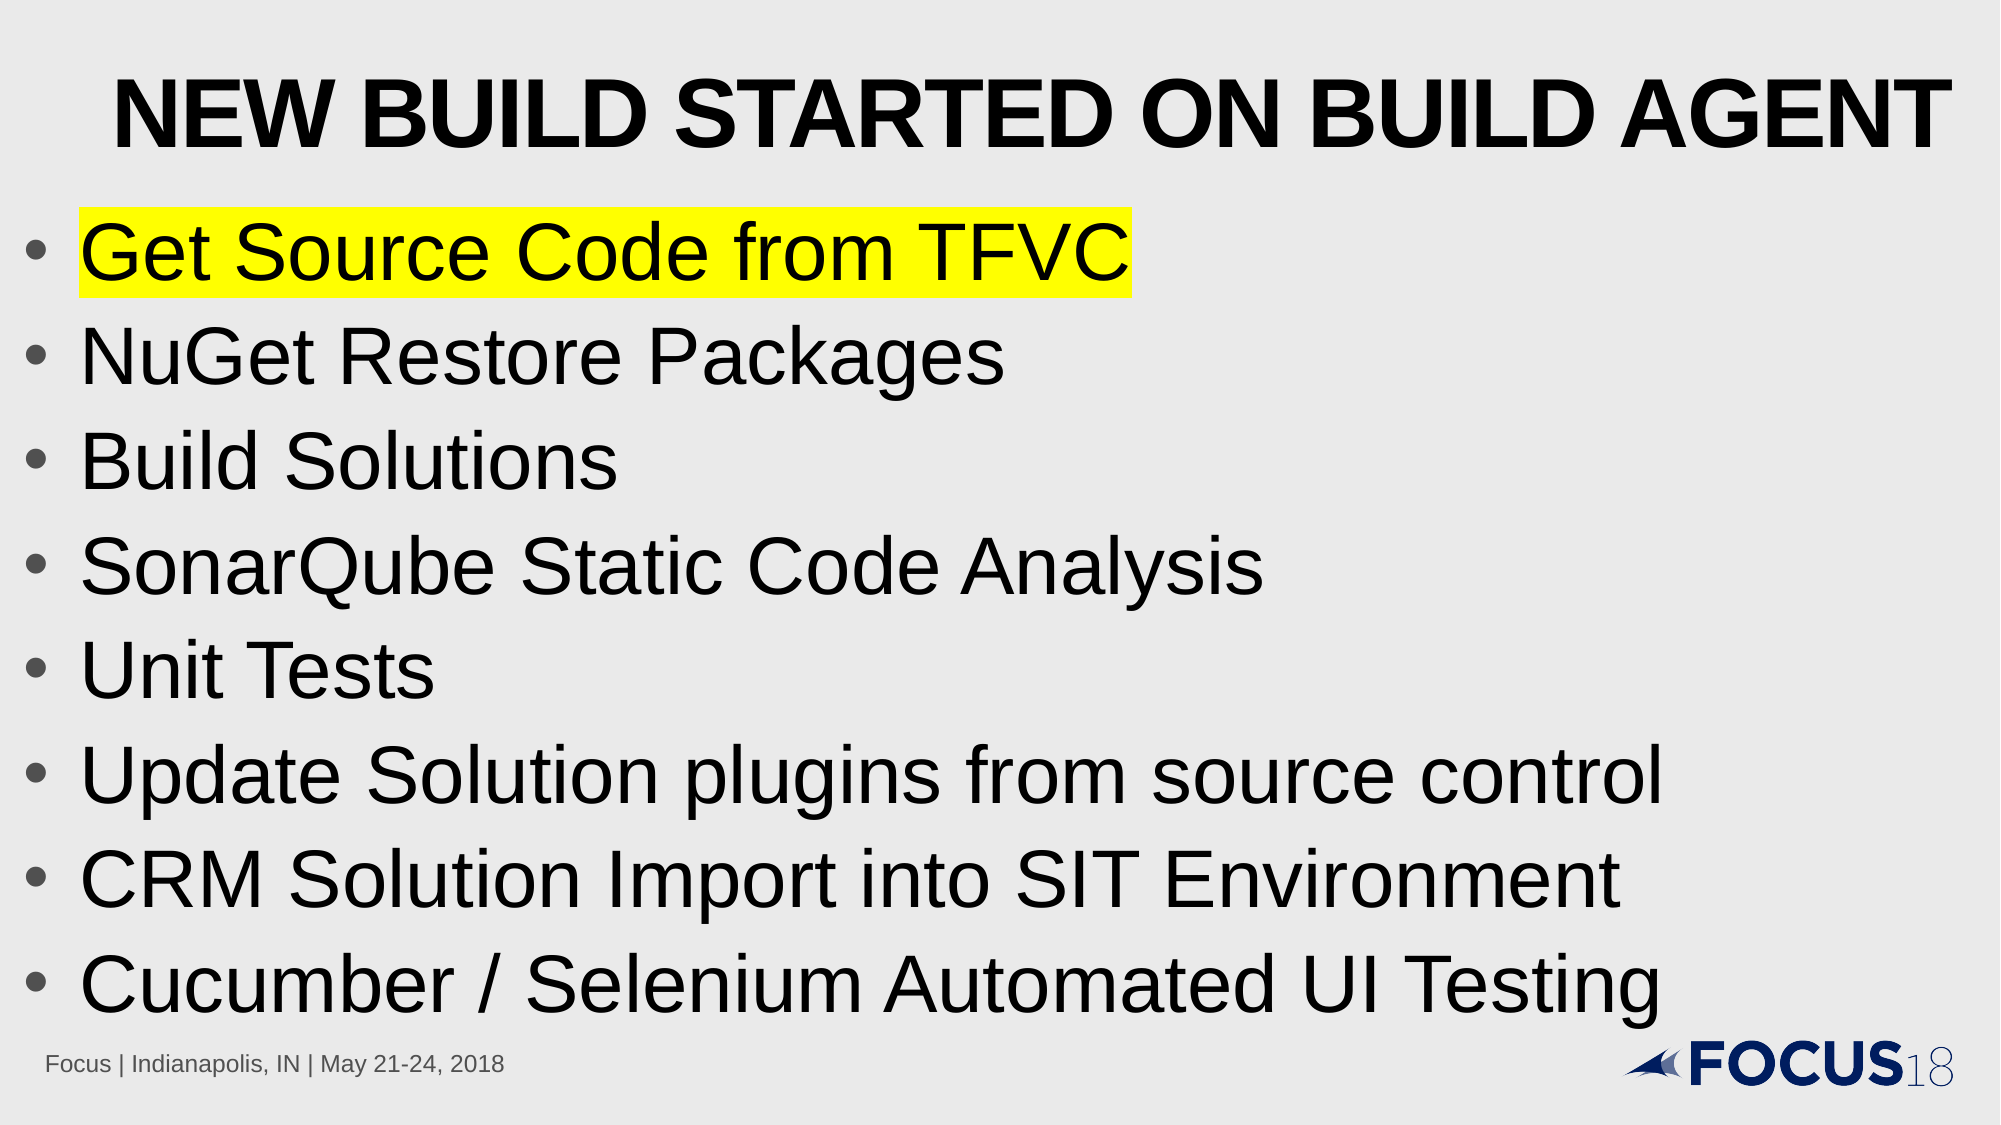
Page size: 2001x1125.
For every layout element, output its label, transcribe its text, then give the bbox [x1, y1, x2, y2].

title NEW BUILD STARTED ON BUILD AGENT [87, 47, 2000, 196]
list Get Source Code from TFVC NuGet Restore Packages Build Solutions SonarQube Static Code Analysis Unit Tests Update Solution plugins from source control CRM Solution Import into SIT Environment Cucumber / Selenium Automated UI Testing [0, 195, 1912, 1077]
picture [1619, 1038, 1956, 1088]
